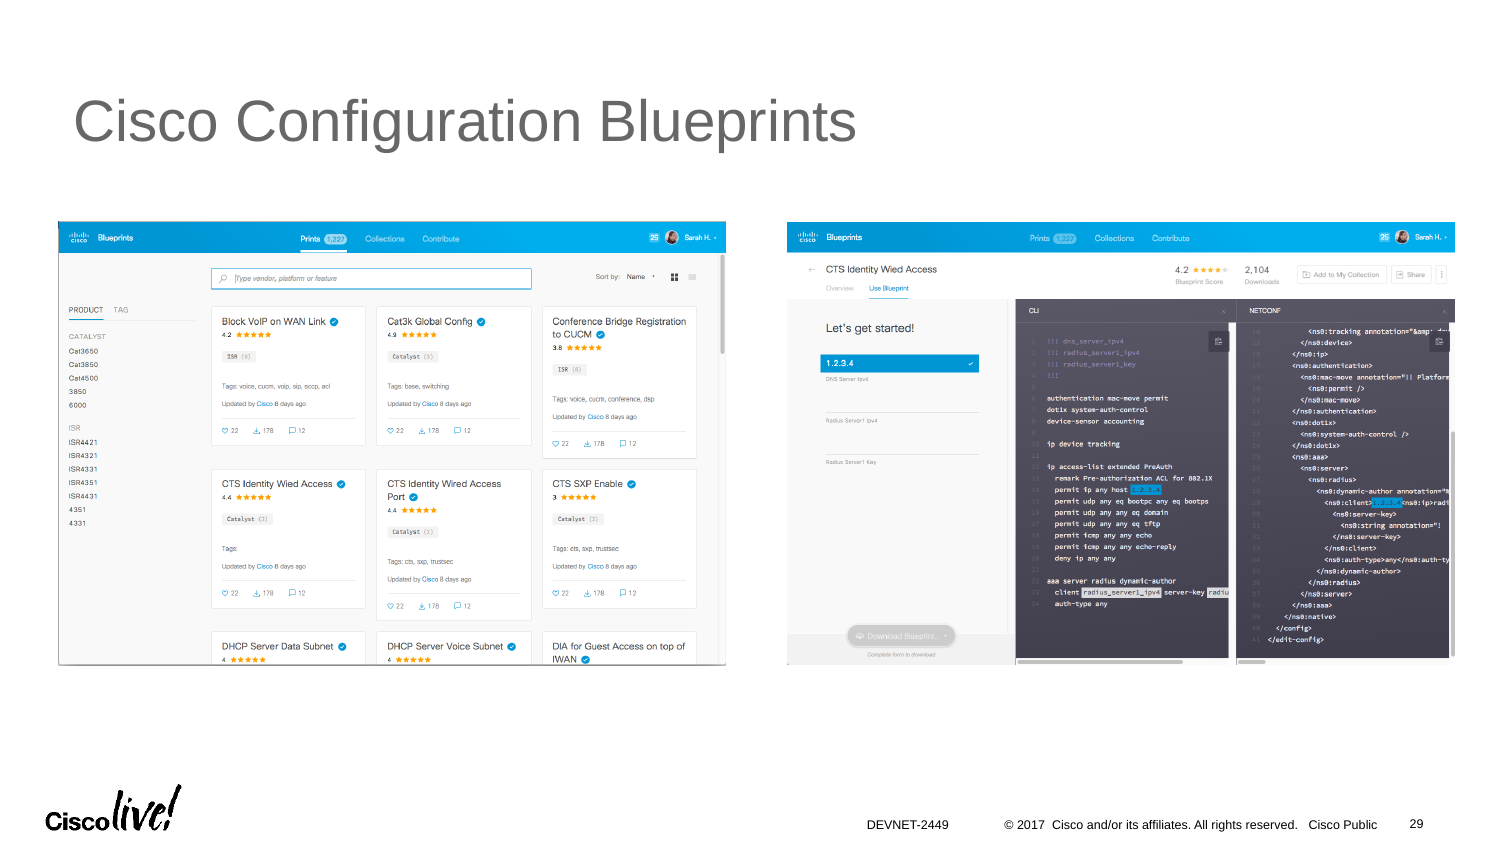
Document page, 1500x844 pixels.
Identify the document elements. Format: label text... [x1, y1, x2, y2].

slide_number 29 [1379, 801, 1439, 844]
footer DEVNET-2449 [856, 811, 975, 838]
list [787, 222, 1456, 665]
title Cisco Configuration Blueprints [58, 35, 1455, 162]
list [58, 221, 727, 667]
picture [45, 784, 182, 835]
